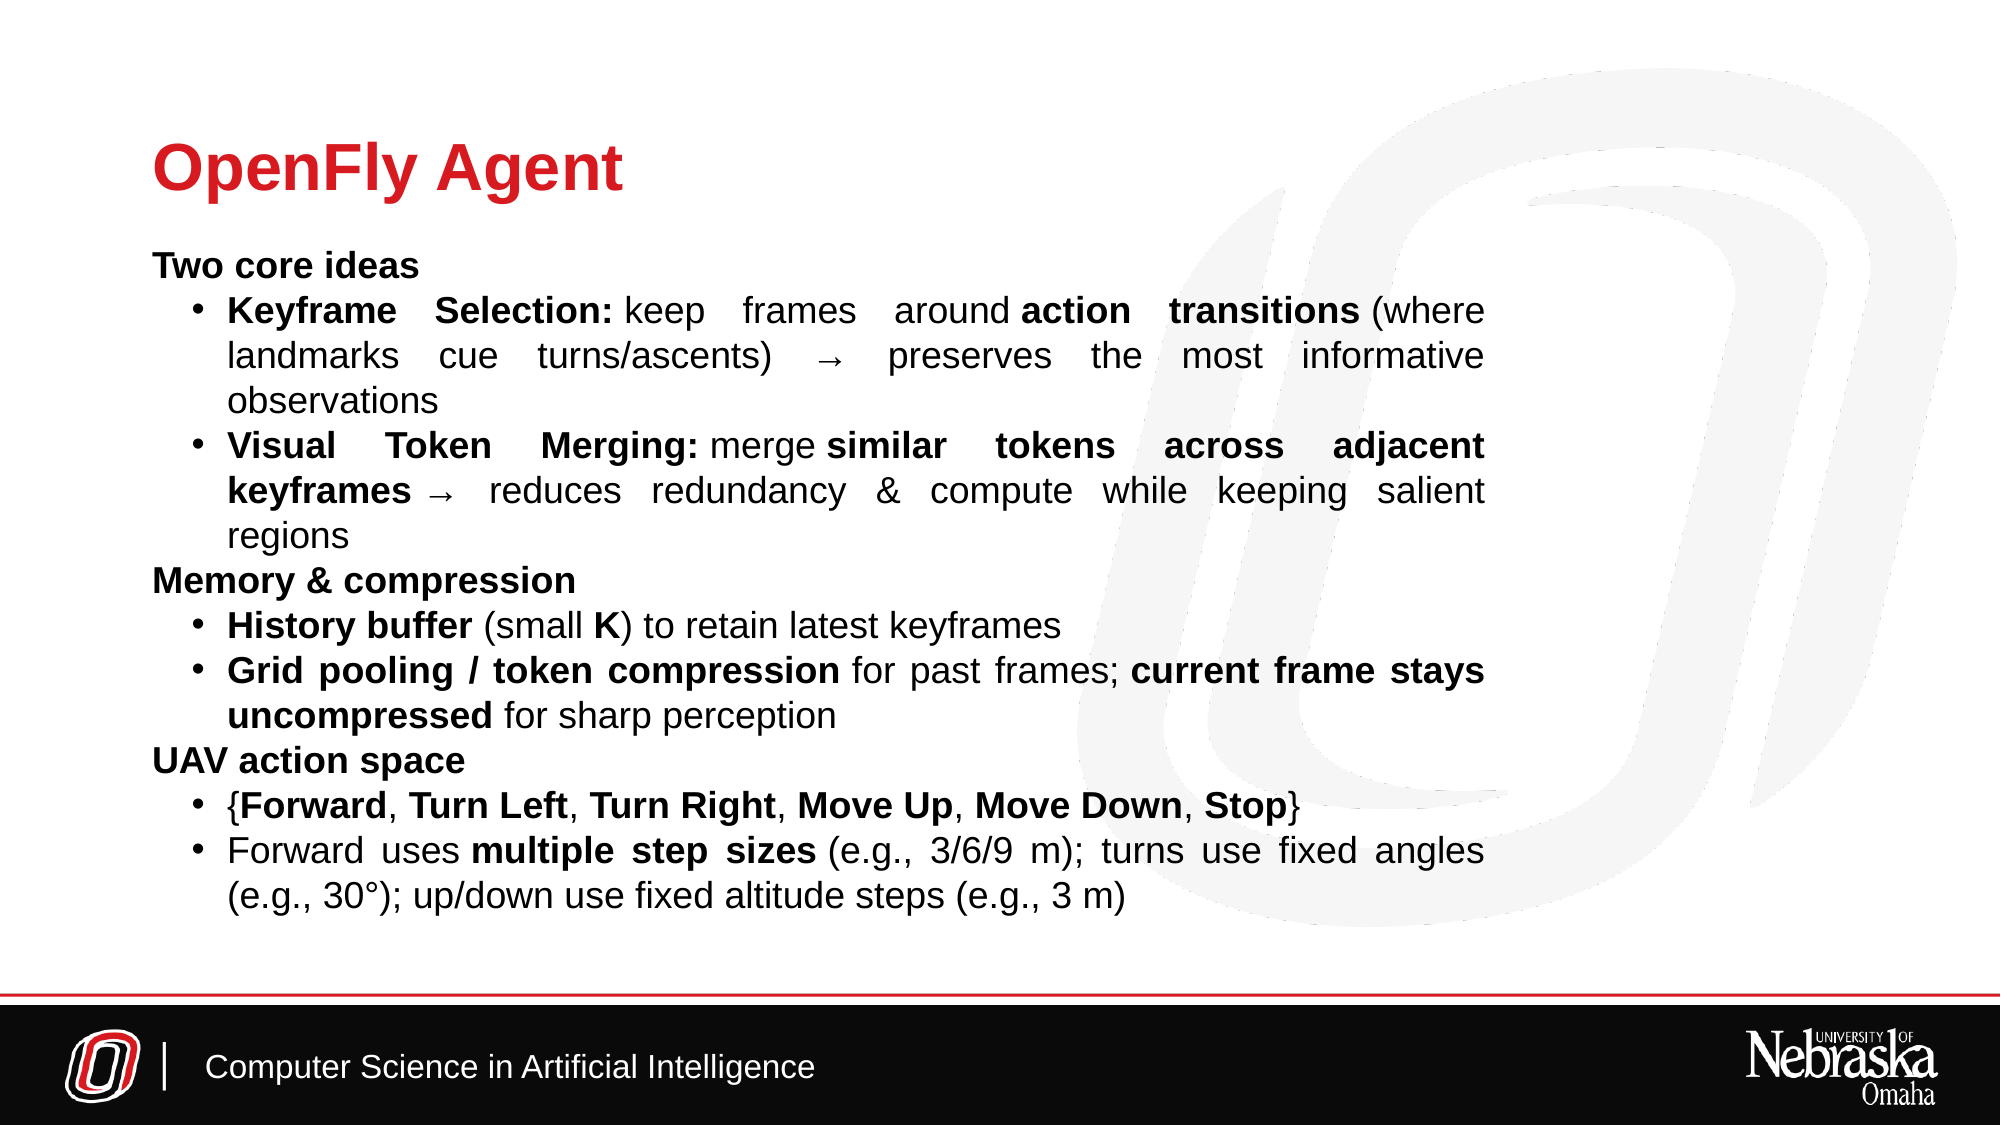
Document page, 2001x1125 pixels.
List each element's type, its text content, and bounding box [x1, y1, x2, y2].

footer Computer Science in Artificial Intelligence [189, 1035, 1672, 1096]
title OpenFly Agent [137, 59, 1863, 278]
text_box Two core ideas Keyframe Selection: keep frames around action transitions (where landmarks cue turns/ascents) → preserves the most informative observations Visual Token Merging: merge similar tokens across adjacent keyframes → reduces redundancy & compute while keeping salient regions Memory & compression History buffer (small K) to retain latest keyframes Grid pooling / token compression for past frames; current frame stays uncompressed for sharp perception UAV action space {Forward, Turn Left, Turn Right, Move Up, Move Down, Stop} Forward uses multiple step sizes (e.g., 3/6/9 m); turns use fixed angles (e.g., 30°); up/down use fixed altitude steps (e.g., 3 m) [137, 233, 1501, 924]
